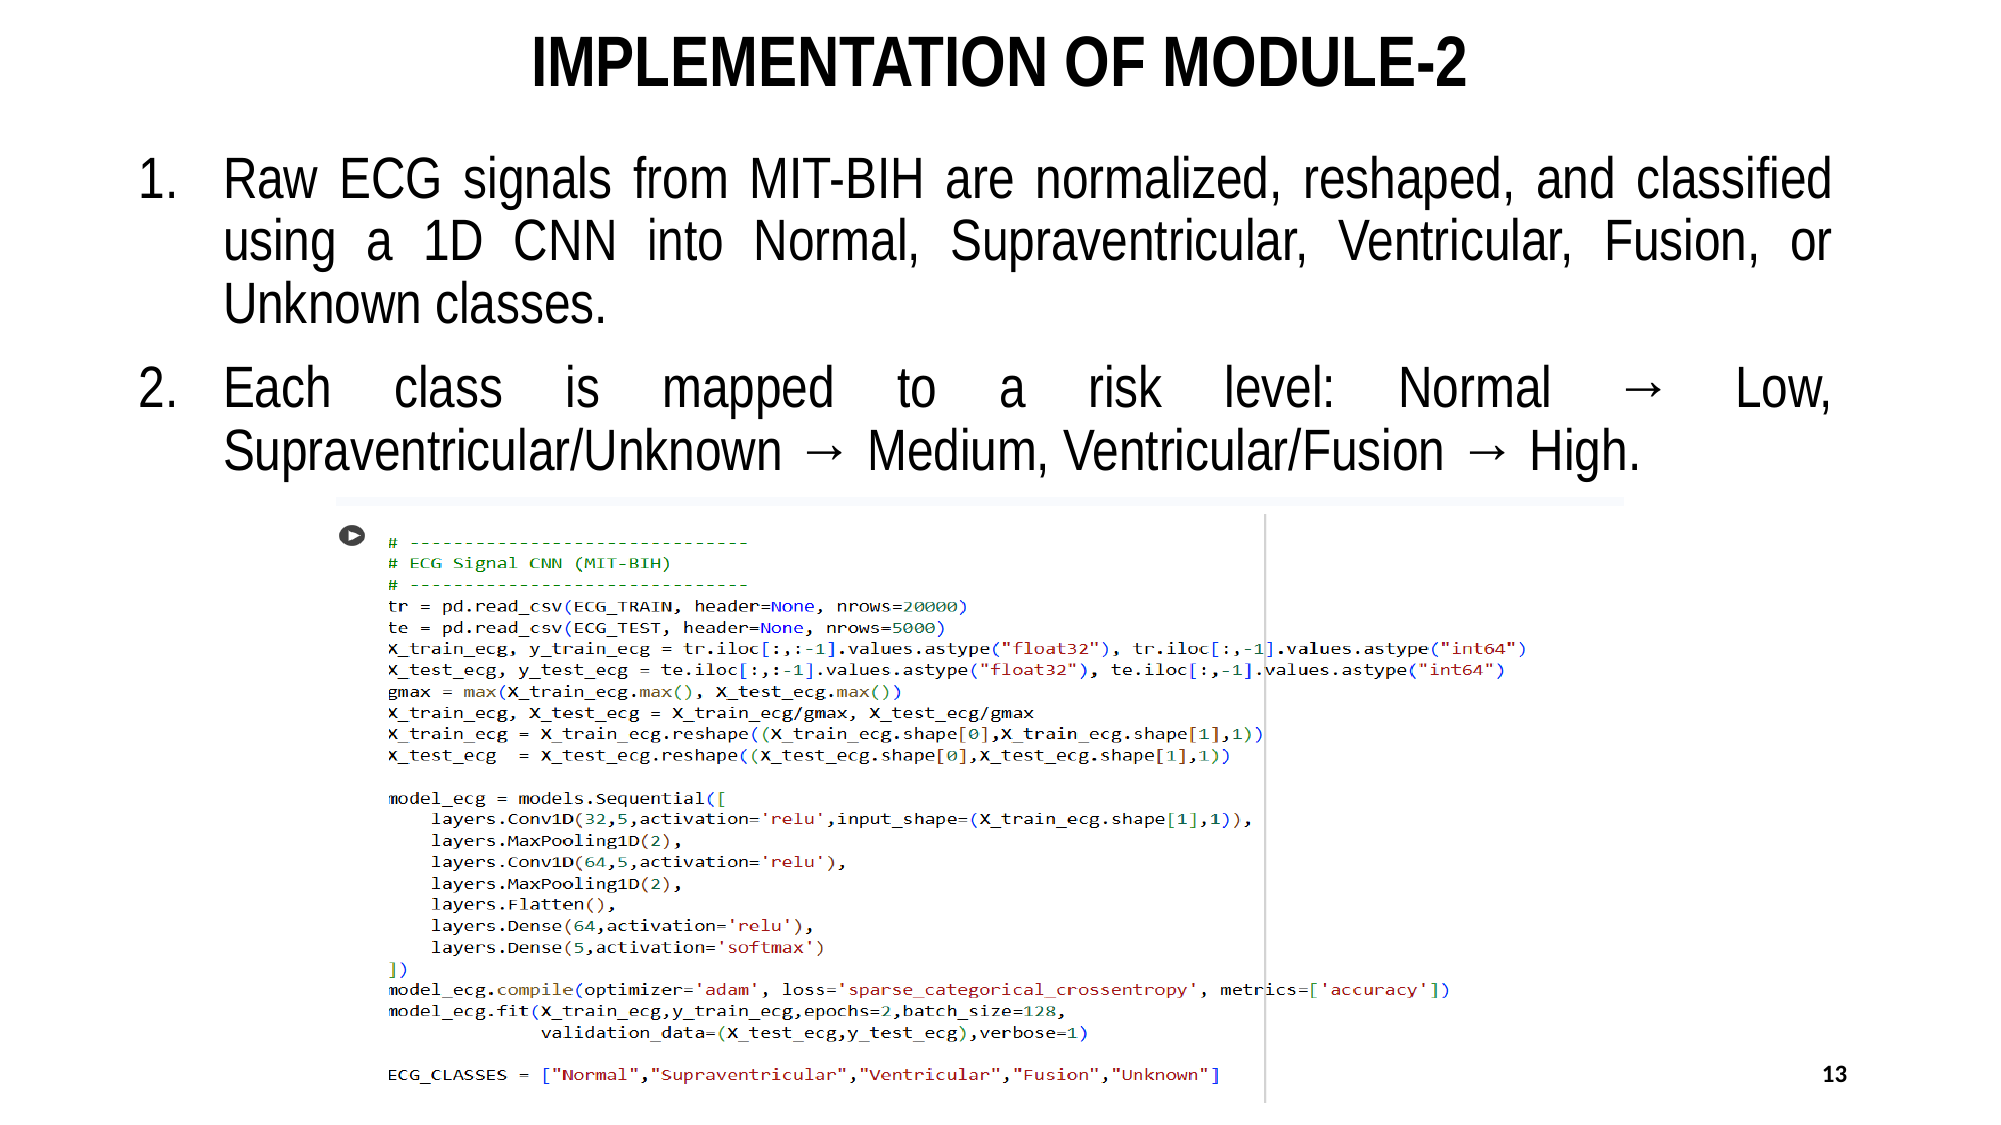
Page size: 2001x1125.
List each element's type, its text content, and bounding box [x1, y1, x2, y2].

picture [336, 497, 1625, 1103]
list Raw ECG signals from MIT-BIH are normalized, reshaped, and classified using a 1D CNN into Normal, Supraventricular, Ventricular, Fusion, or Unknown classes. Each class is mapped to a risk level: Normal → Low, Supraventricular/Unknown → Medium, Ventricular/Fusion → High. [123, 140, 1849, 855]
slide_number 13 [1629, 1042, 1863, 1103]
title IMPLEMENTATION OF MODULE-2 [0, 17, 2000, 111]
